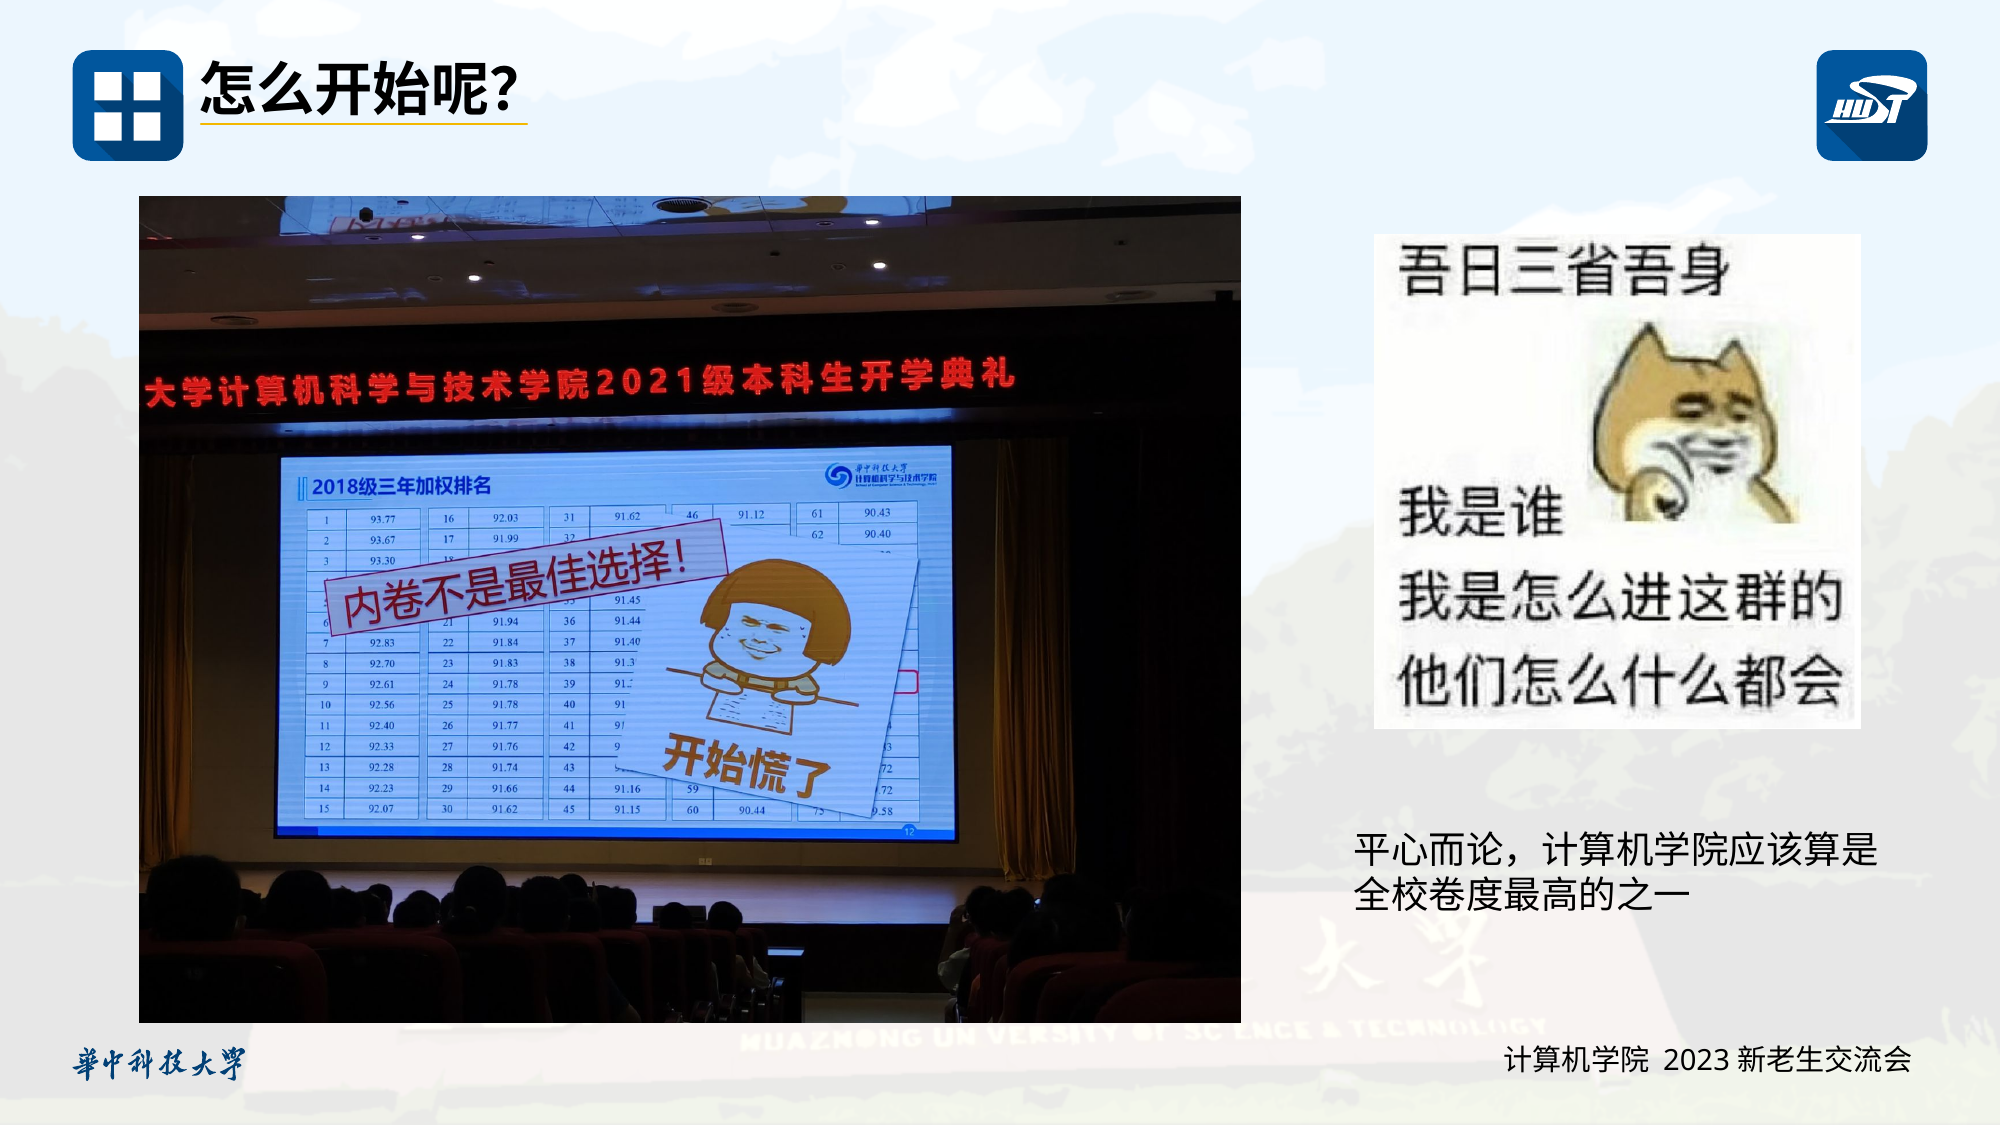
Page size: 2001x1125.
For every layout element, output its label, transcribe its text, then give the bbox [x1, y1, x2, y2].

picture [1374, 234, 1861, 729]
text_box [72, 50, 184, 161]
picture [139, 196, 1241, 1023]
text_box 平心而论，计算机学院应该算是全校卷度最高的之一 [1339, 818, 1913, 924]
list 怎么开始呢？ [183, 44, 1221, 130]
